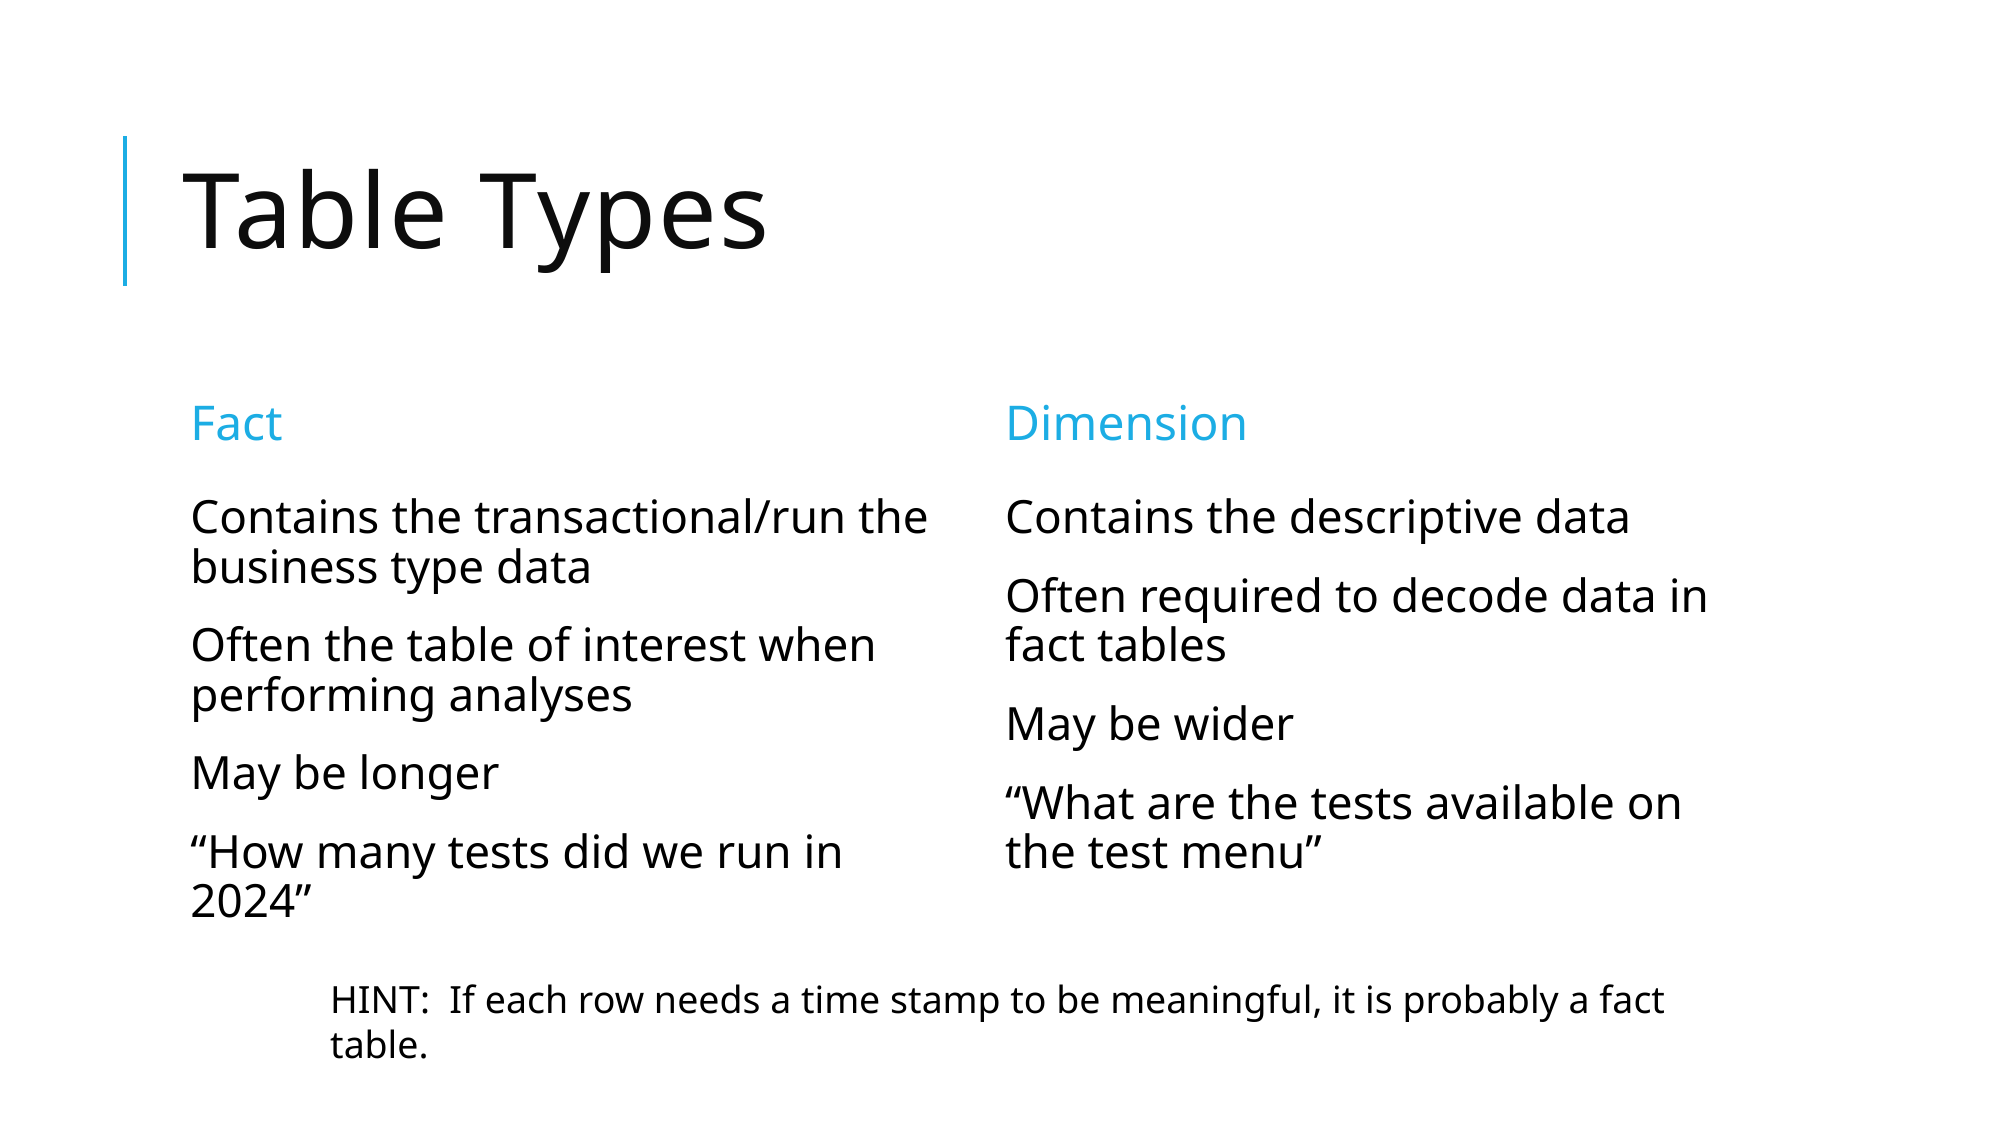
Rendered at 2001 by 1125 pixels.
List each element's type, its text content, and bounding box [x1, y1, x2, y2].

text_box HINT: If each row needs a time stamp to be meaningful, it is probably a fact table. [315, 968, 1685, 1074]
list Contains the transactional/run the business type data Often the table of interest when performing analyses May be longer “How many tests did we run in 2024” [168, 486, 948, 1035]
list Dimension [982, 357, 1763, 486]
list Contains the descriptive data Often required to decode data in fact tables May be wider “What are the tests available on the test menu” [982, 486, 1763, 1035]
list Fact [168, 357, 948, 486]
title Table Types [168, 96, 1763, 342]
